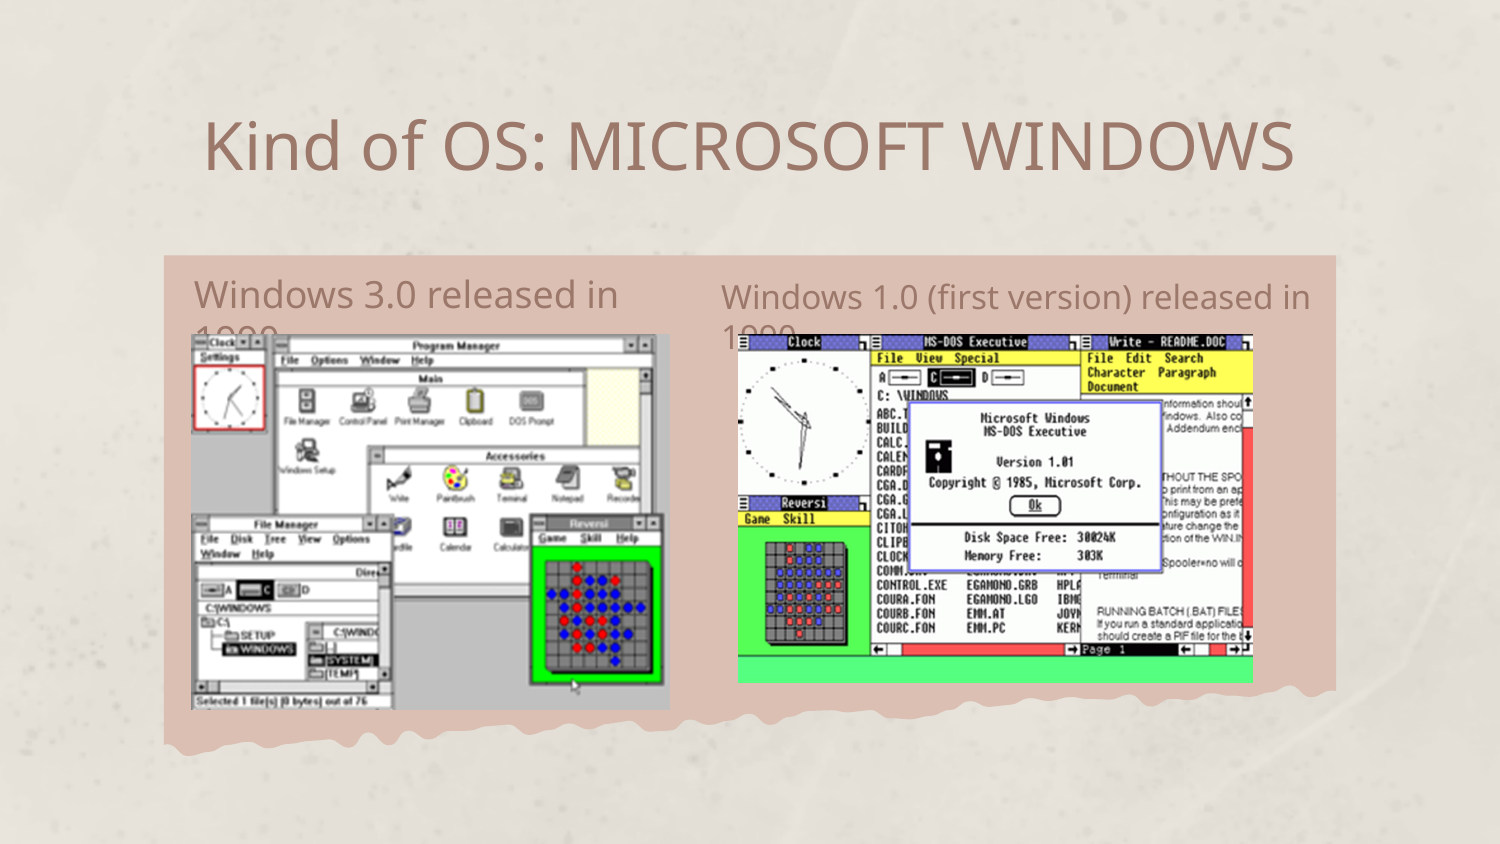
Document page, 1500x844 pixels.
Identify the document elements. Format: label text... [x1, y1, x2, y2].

title Kind of OS: MICROSOFT WINDOWS [117, 88, 1383, 198]
picture [0, 0, 1500, 844]
text_box Windows 1.0 (first version) released in 1990 [706, 269, 1349, 364]
text_box Windows 3.0 released in 1990 [179, 264, 684, 369]
